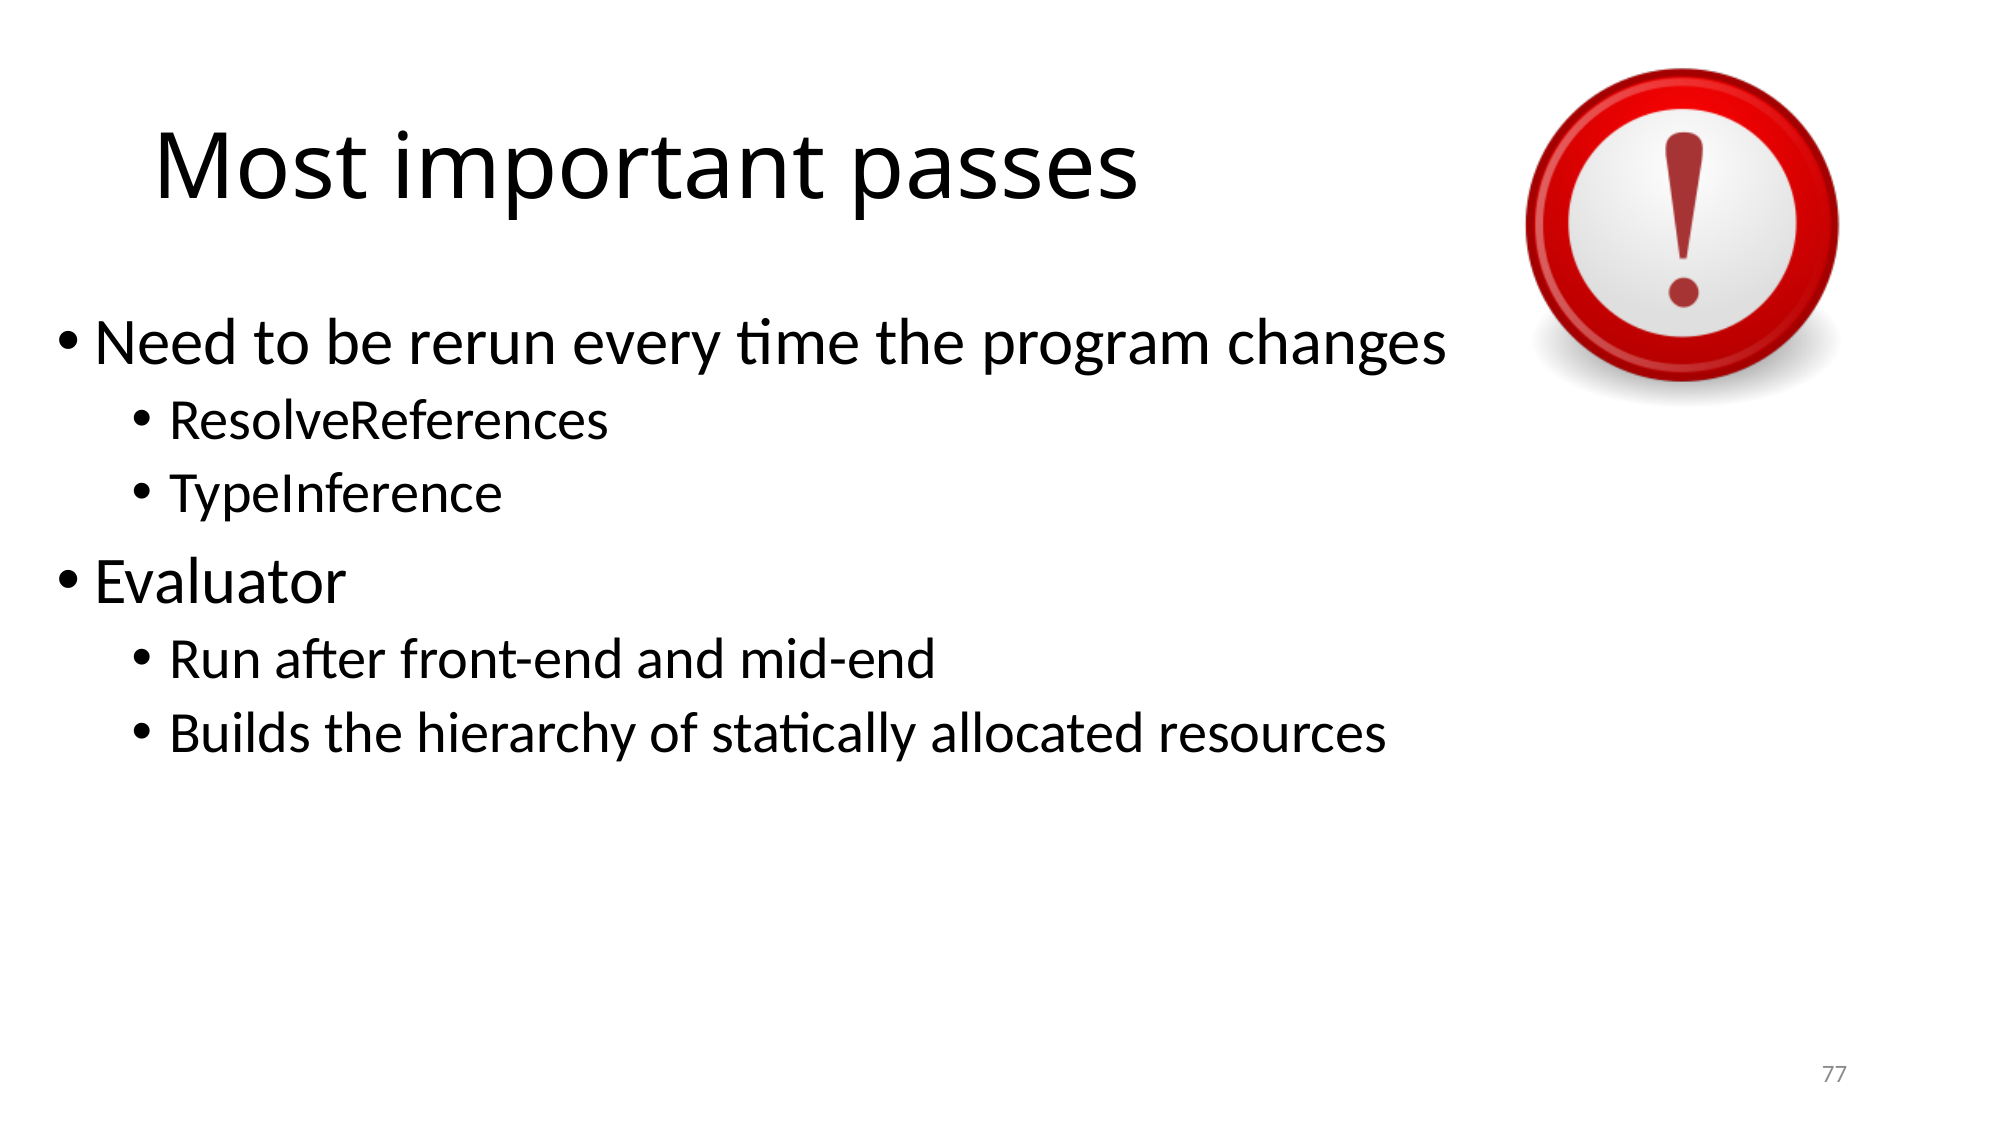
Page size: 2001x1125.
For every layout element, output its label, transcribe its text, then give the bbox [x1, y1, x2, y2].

slide_number 77 [1412, 1042, 1863, 1103]
title Most important passes [137, 59, 1487, 278]
picture [1487, 45, 1863, 421]
list Need to be rerun every time the program changes ResolveReferences TypeInference Evaluator Run after front-end and mid-end Builds the hierarchy of statically allocated resources [41, 299, 1863, 1014]
